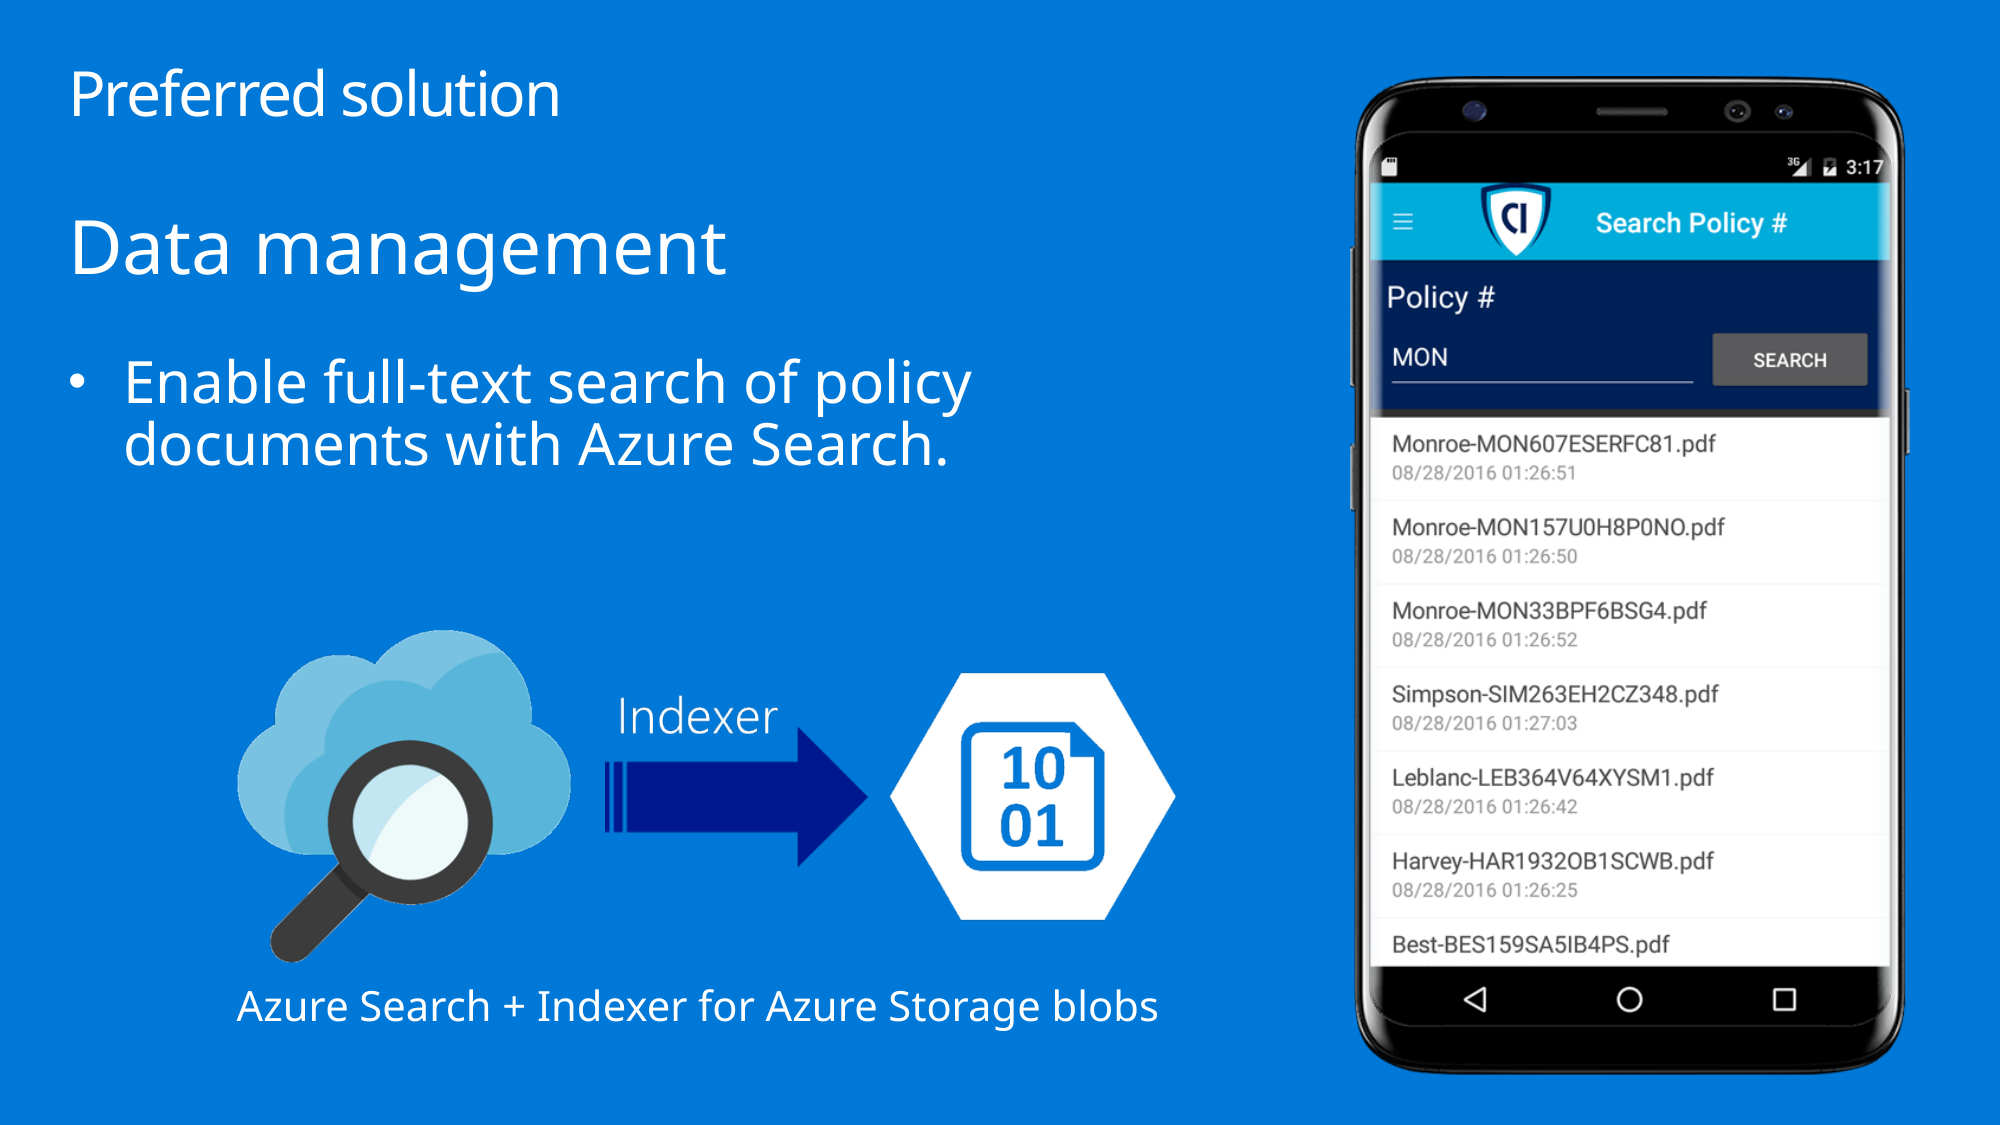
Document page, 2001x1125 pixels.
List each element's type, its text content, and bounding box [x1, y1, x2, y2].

title Preferred solution [44, 47, 1957, 196]
list Data management Enable full-text search of policy documents with Azure Search. [44, 195, 1204, 583]
picture [237, 628, 1176, 964]
text_box Azure Search + Indexer for Azure Storage blobs [206, 962, 1190, 1054]
picture [1348, 76, 1910, 1077]
